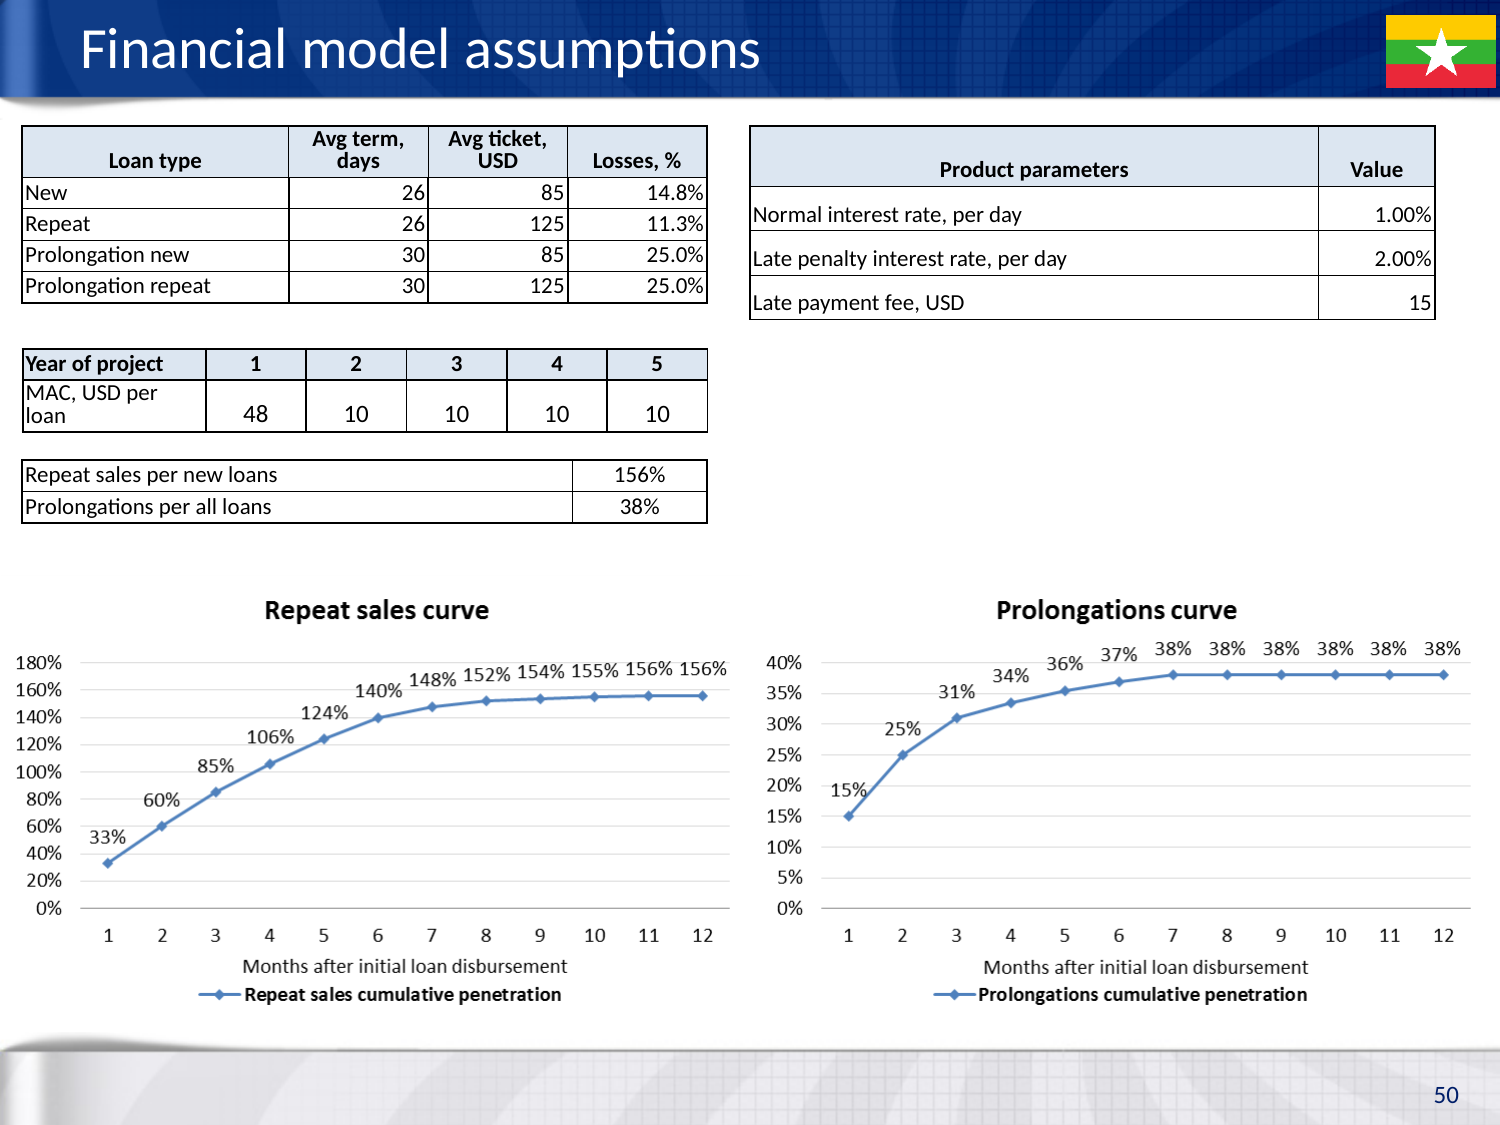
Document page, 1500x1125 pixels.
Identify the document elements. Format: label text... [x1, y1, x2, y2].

table_cell Normal interest rate, per day [751, 187, 1318, 230]
table_cell 48 [207, 381, 305, 431]
title Financial model assumptions [64, 19, 1404, 71]
table_header 156% [573, 461, 706, 491]
picture [1, 573, 1493, 1026]
table_header 4 [508, 350, 606, 379]
table_cell 125 [429, 272, 567, 302]
table_cell 10 [508, 381, 606, 431]
table_cell New [23, 178, 288, 208]
table_cell Late payment fee, USD [751, 276, 1318, 319]
table_cell 11.3% [569, 209, 706, 240]
table_cell Prolongations per all loans [23, 492, 572, 522]
table_header Product parameters [751, 127, 1318, 186]
table_header Losses, % [568, 127, 706, 177]
table_cell 10 [608, 381, 707, 431]
table_cell 25.0% [569, 241, 706, 271]
table_cell 1.00% [1319, 187, 1434, 230]
table_header Avg ticket, USD [429, 127, 567, 177]
table_header Year of project [24, 350, 205, 379]
table_cell 26 [290, 209, 427, 240]
table_header Avg term, days [289, 127, 428, 177]
table_cell 15 [1319, 276, 1434, 319]
table_cell 25.0% [569, 272, 706, 302]
picture [0, 1032, 1500, 1125]
table_cell 30 [290, 241, 427, 271]
table_cell 85 [429, 178, 567, 208]
table_cell 10 [307, 381, 406, 431]
table_cell 14.8% [569, 178, 706, 208]
table_header Loan type [23, 127, 288, 177]
picture [0, 0, 1500, 120]
table_header 5 [608, 350, 707, 379]
table_cell Prolongation new [23, 241, 288, 271]
table_cell 26 [290, 178, 427, 208]
table_cell 2.00% [1319, 231, 1434, 275]
table_header 2 [307, 350, 406, 379]
table_header 3 [407, 350, 506, 379]
slide_number 50 [1356, 1070, 1475, 1117]
table_cell Repeat [23, 209, 288, 240]
table_cell 85 [429, 241, 567, 271]
table_cell 30 [290, 272, 427, 302]
table_cell 10 [407, 381, 506, 431]
table_header Repeat sales per new loans [23, 461, 572, 491]
table_cell 125 [429, 209, 567, 240]
table_cell MAC, USD per loan [24, 381, 205, 431]
table_header Value [1319, 127, 1434, 186]
table_cell Late penalty interest rate, per day [751, 231, 1318, 275]
table_cell 38% [573, 492, 706, 522]
table_cell Prolongation repeat [23, 272, 288, 302]
table_header 1 [207, 350, 305, 379]
